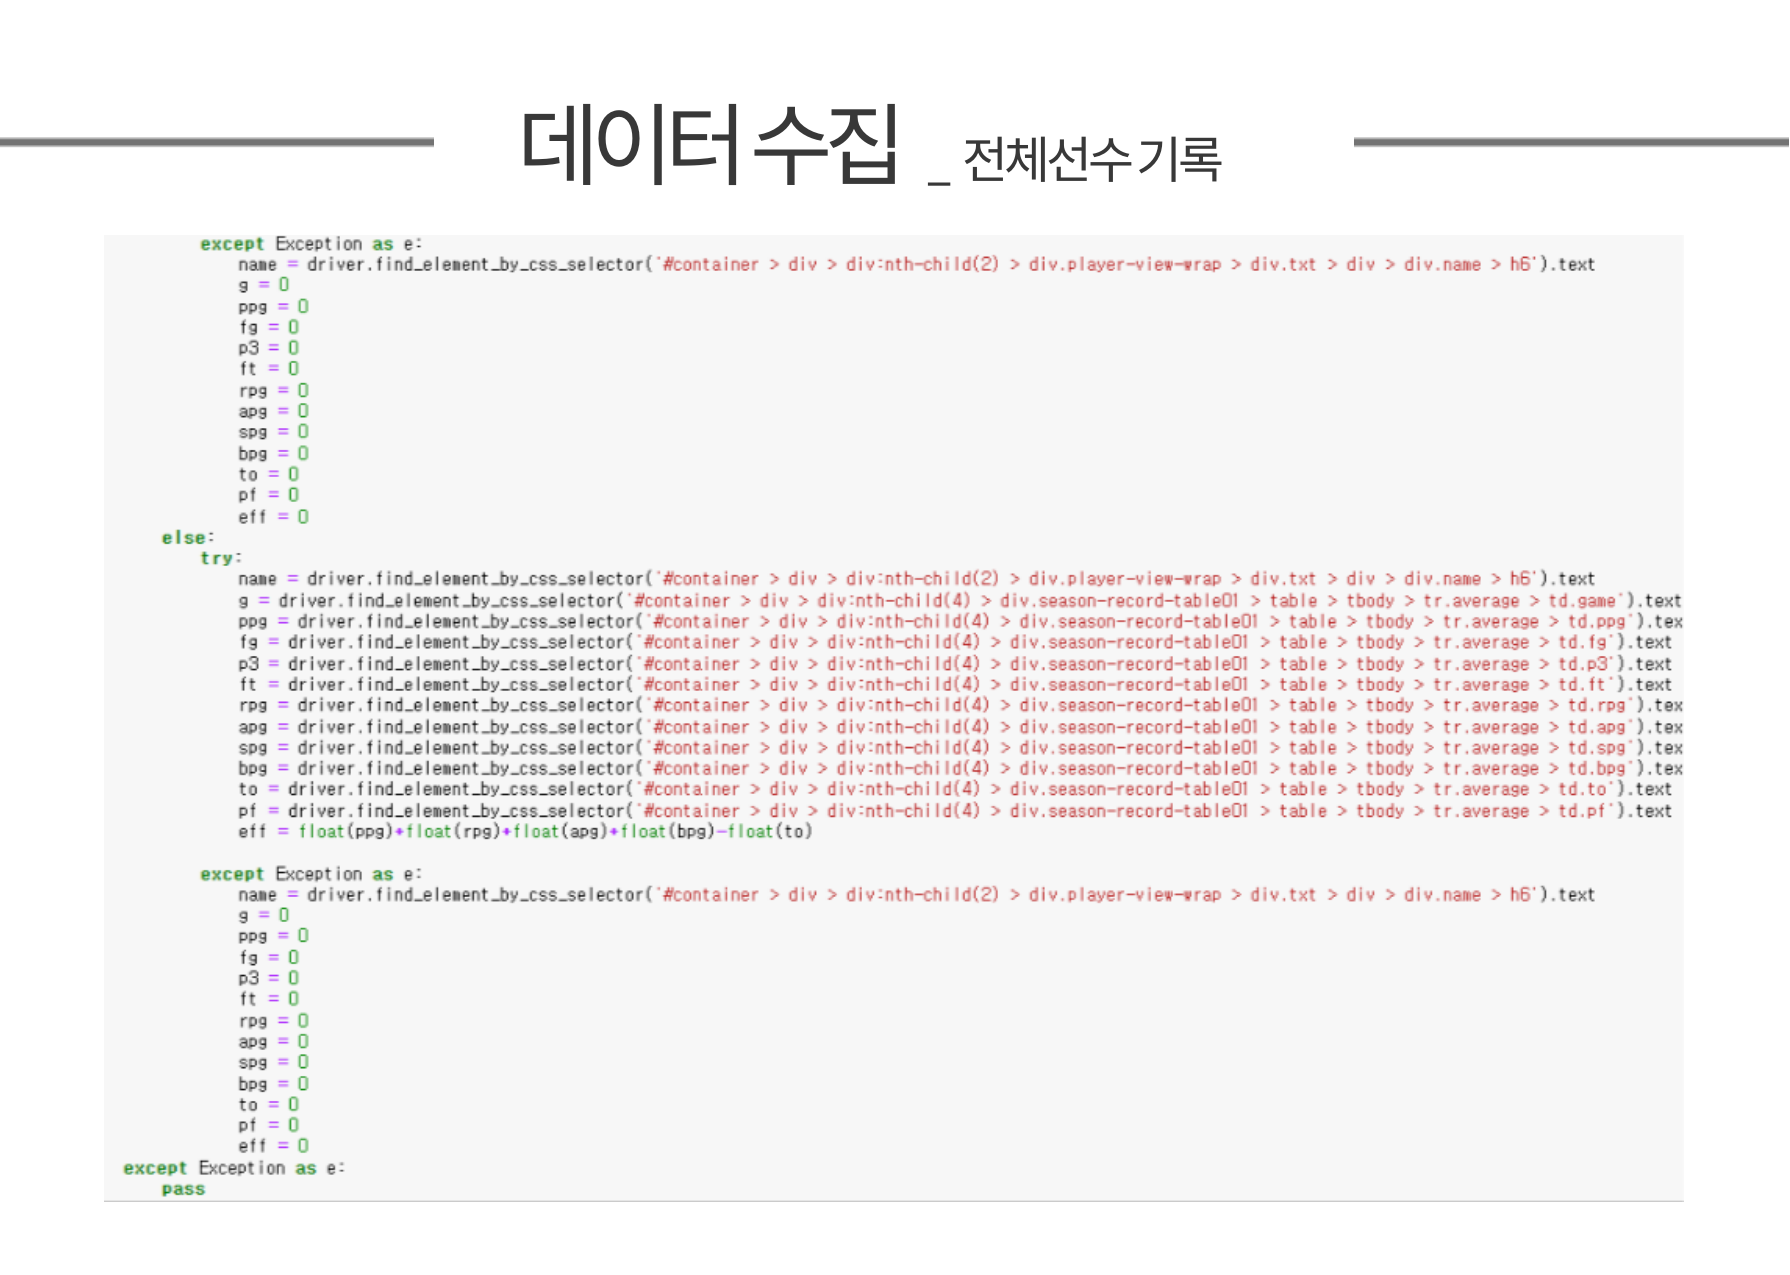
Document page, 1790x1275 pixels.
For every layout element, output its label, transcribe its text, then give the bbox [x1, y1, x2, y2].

text_box 데이터 수집_전체선수 기록 [502, 81, 1678, 204]
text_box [1354, 126, 1789, 158]
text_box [0, 126, 435, 158]
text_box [104, 235, 1685, 1204]
